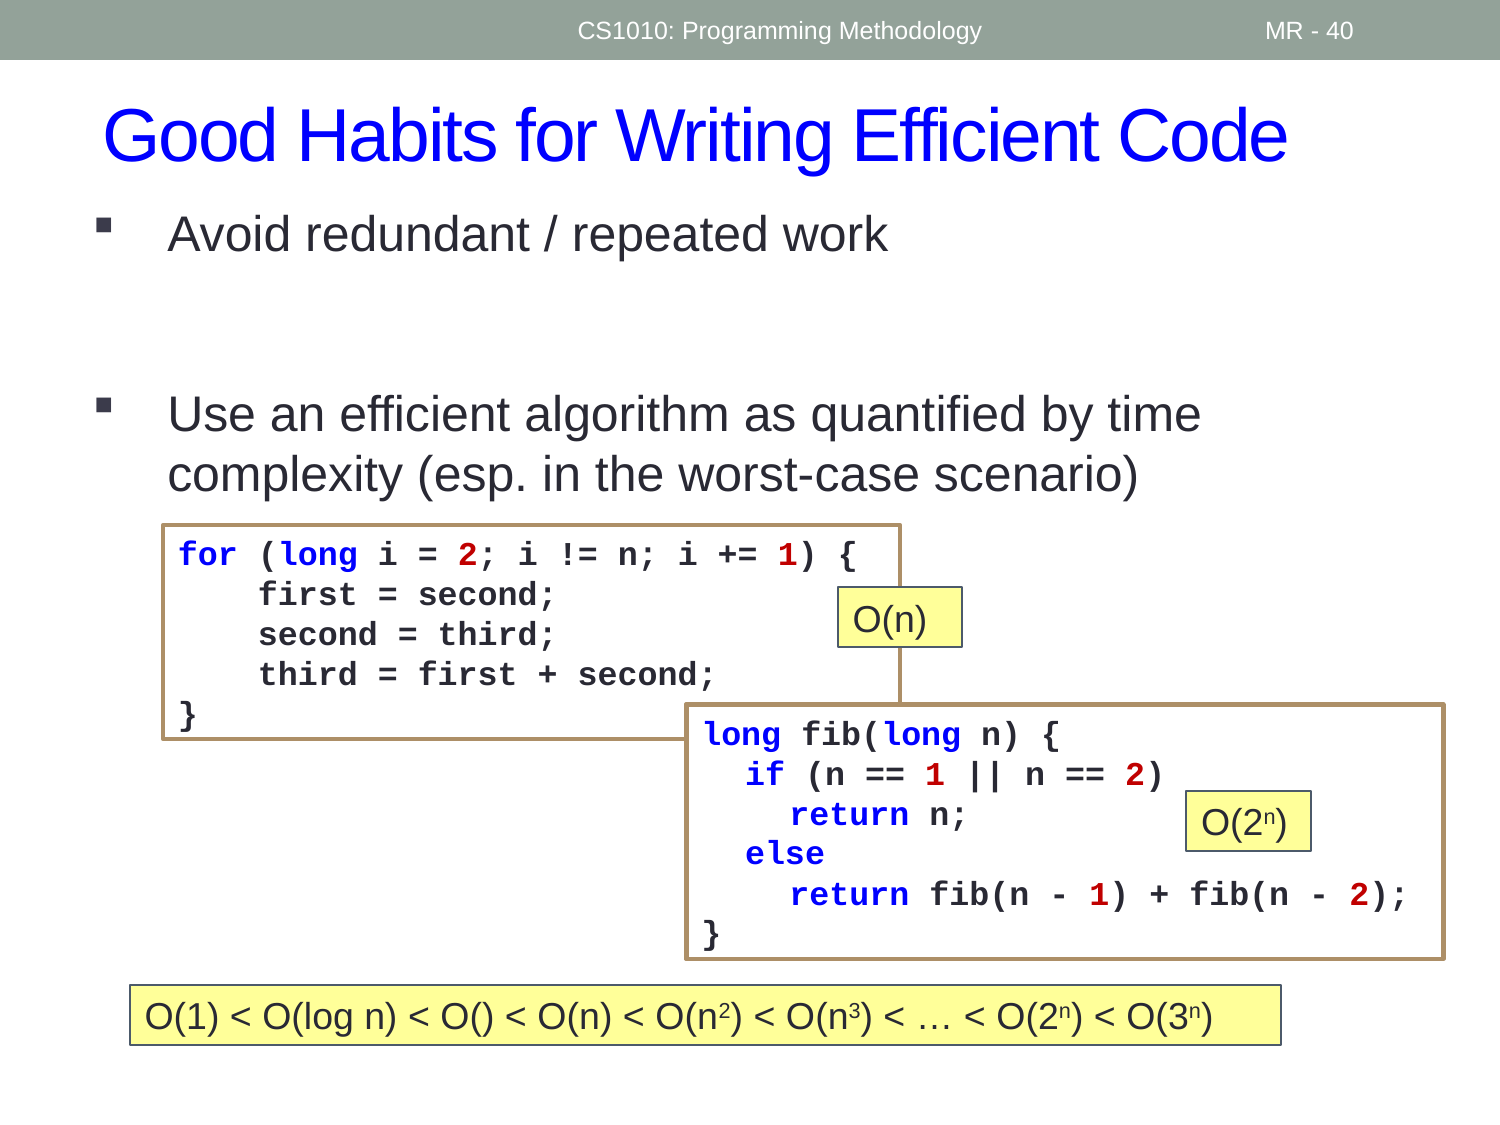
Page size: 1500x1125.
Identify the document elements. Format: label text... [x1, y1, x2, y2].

text_box O(2n) [1184, 789, 1313, 853]
text_box O(n) [835, 585, 964, 649]
text_box Avoid redundant / repeated work Use an efficient algorithm as quantified by time complexity (esp. in the worst-case scenario) [77, 193, 1382, 1092]
title Good Habits for Writing Efficient Code [87, 62, 1463, 200]
text_box for (long i = 2; i != n; i += 1) { first = second; second = third; third = first + second; } [161, 523, 902, 741]
footer CS1010: Programming Methodology [562, 3, 1238, 57]
text_box long fib(long n) { if (n == 1 || n == 2) return n; else return fib(n - 1) + fib(n - 2); } [684, 702, 1446, 961]
slide_number MR - 40 [1250, 3, 1425, 57]
